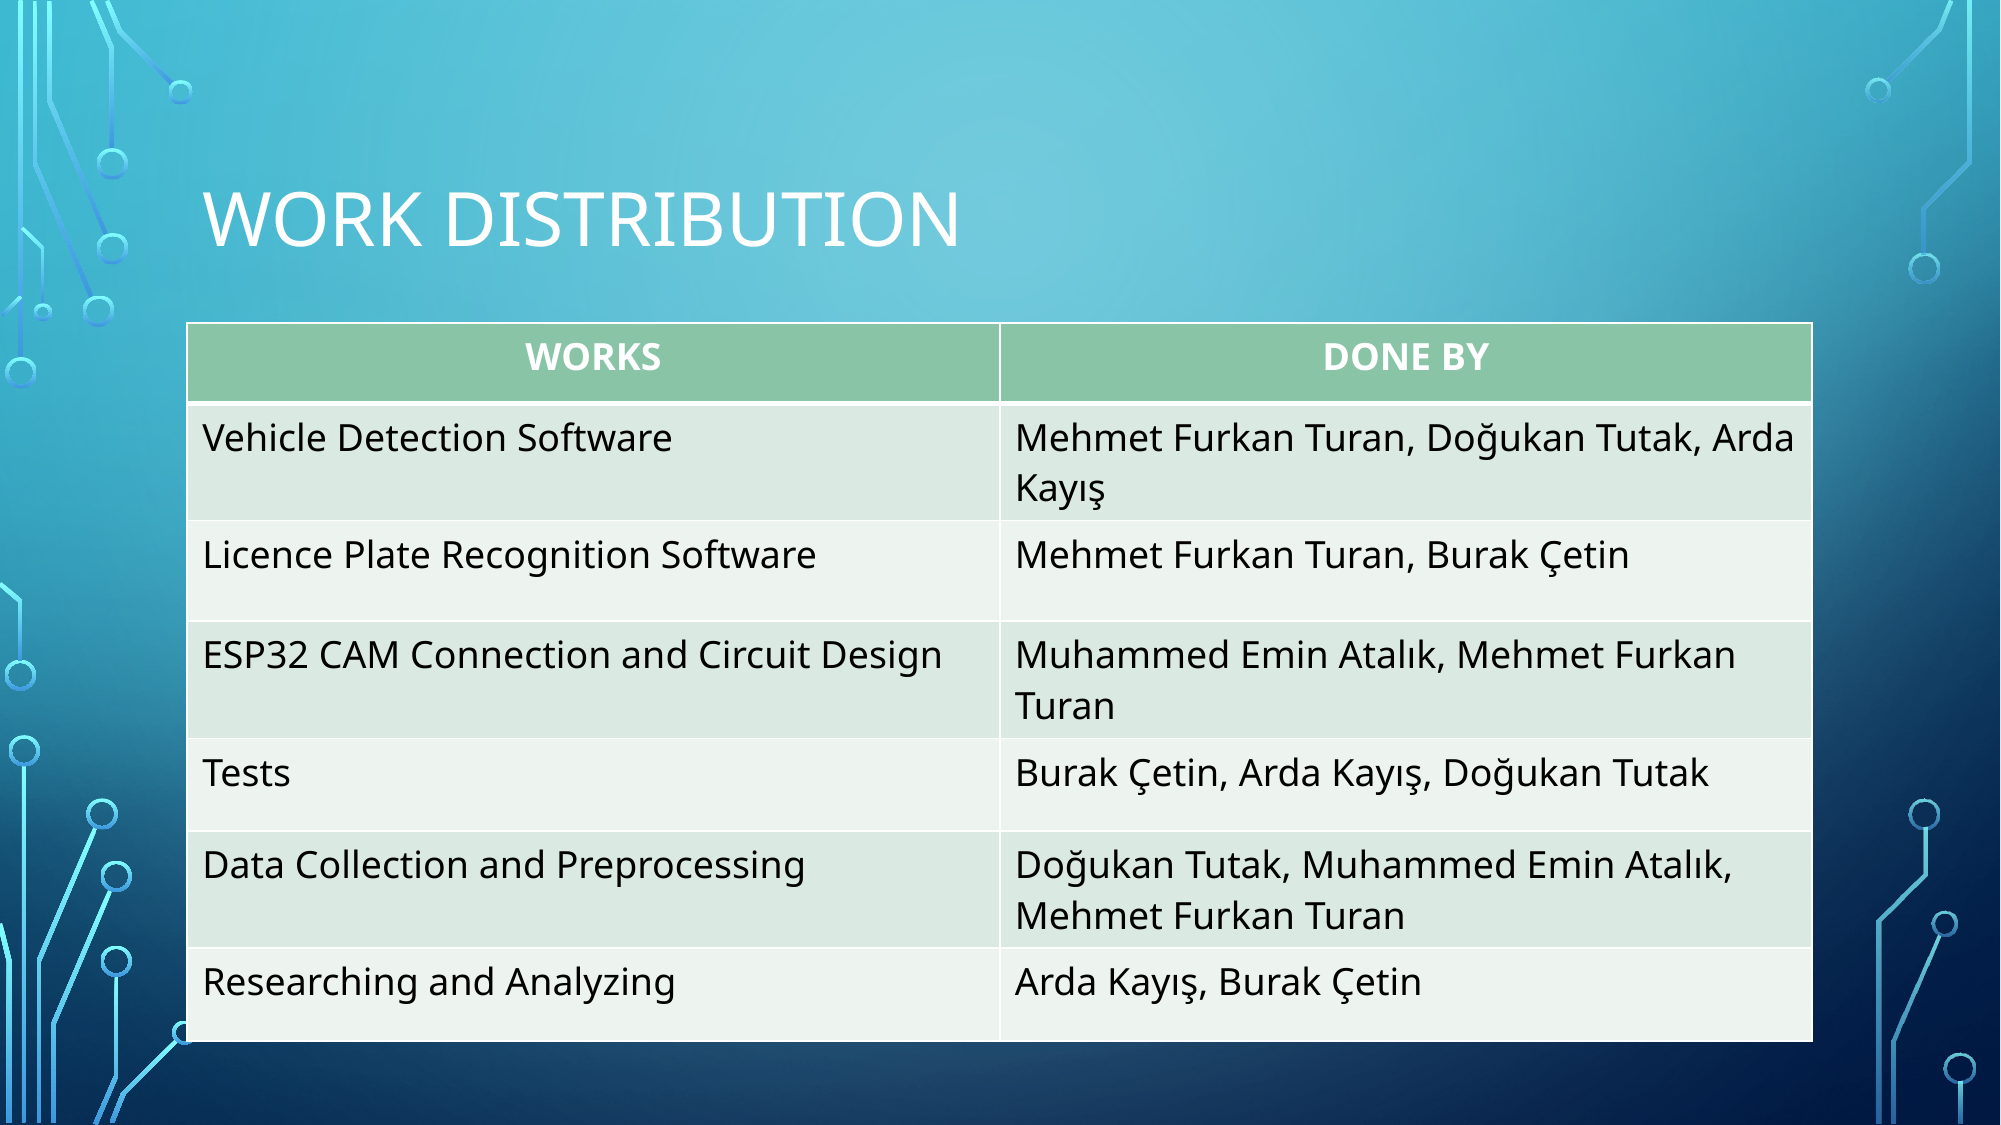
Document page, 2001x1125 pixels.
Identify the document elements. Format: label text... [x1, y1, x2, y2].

table_cell Tests [188, 739, 999, 830]
table_header DONE BY [1001, 324, 1811, 401]
table_cell Burak Çetin, Arda Kayış, Doğukan Tutak [1001, 739, 1811, 830]
table_header WORKS [188, 324, 999, 401]
table_cell Vehicle Detection Software [188, 406, 999, 520]
table_cell Data Collection and Preprocessing [188, 832, 999, 947]
table_cell Researching and Analyzing [188, 949, 999, 1040]
table_cell Licence Plate Recognition Software [188, 521, 999, 620]
table_cell ESP32 CAM Connection and Circuit Design [188, 622, 999, 738]
title WORK DISTRIBUTION [187, 101, 1813, 322]
table_cell Arda Kayış, Burak Çetin [1001, 949, 1811, 1040]
table_cell Mehmet Furkan Turan, Burak Çetin [1001, 521, 1811, 620]
table_cell Muhammed Emin Atalık, Mehmet Furkan Turan [1001, 622, 1811, 738]
table_cell Mehmet Furkan Turan, Doğukan Tutak, Arda Kayış [1001, 406, 1811, 520]
table_cell Doğukan Tutak, Muhammed Emin Atalık, Mehmet Furkan Turan [1001, 832, 1811, 947]
